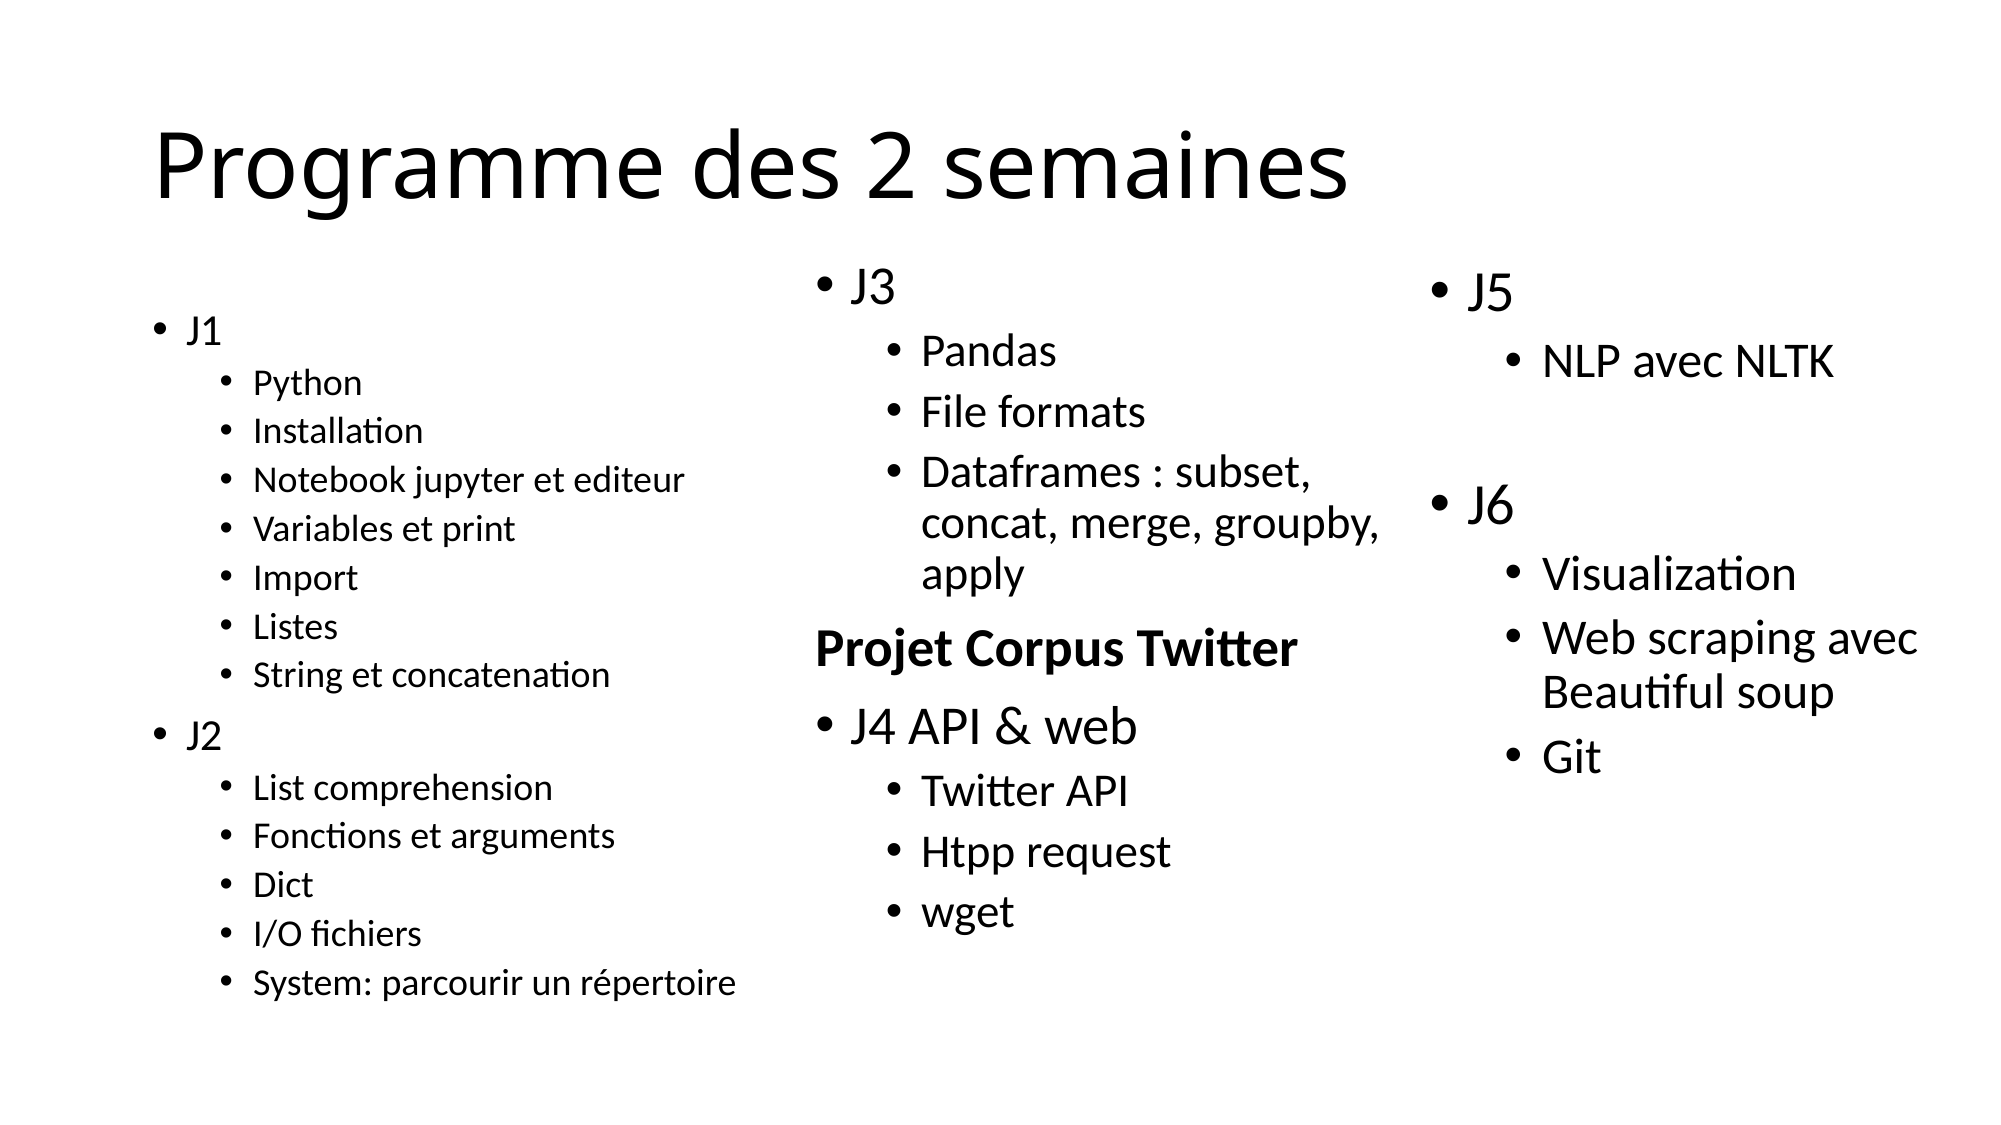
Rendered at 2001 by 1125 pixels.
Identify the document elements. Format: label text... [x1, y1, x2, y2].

text_box J3 Pandas File formats Dataframes : subset, concat, merge, groupby, apply Projet Corpus Twitter J4 API & web Twitter API Htpp request wget [800, 250, 1415, 948]
title Programme des 2 semaines [137, 59, 1863, 278]
text_box J5 NLP avec NLTK J6 Visualization Web scraping avec Beautiful soup Git [1414, 254, 2000, 952]
list J1 Python Installation Notebook jupyter et editeur Variables et print Import Listes String et concatenation J2 List comprehension Fonctions et arguments Dict I/O fichiers System: parcourir un répertoire [137, 299, 887, 1014]
